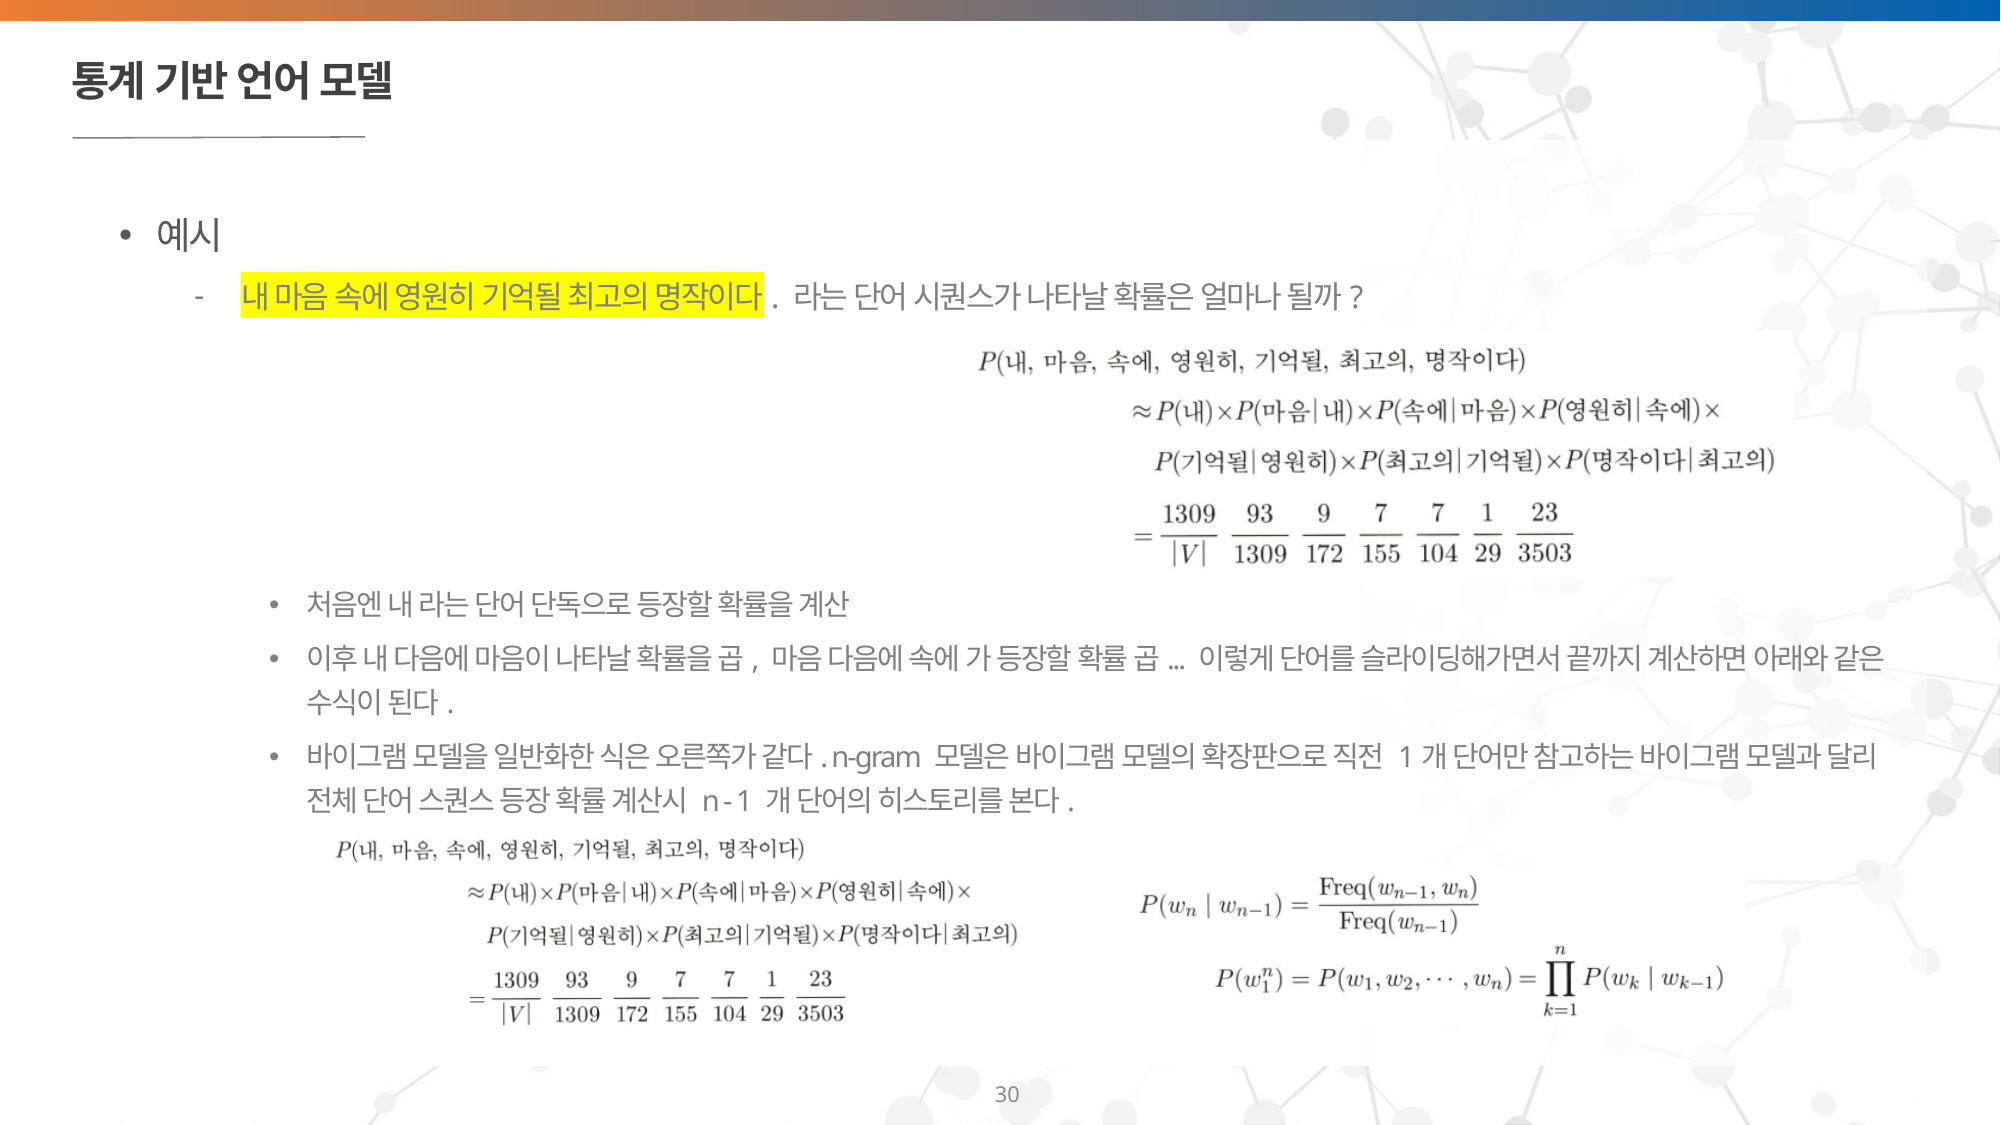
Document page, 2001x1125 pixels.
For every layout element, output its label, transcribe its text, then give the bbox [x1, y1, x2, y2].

picture [1122, 868, 1745, 1023]
picture [305, 825, 1034, 1037]
picture [953, 330, 1794, 577]
title 통계 기반 언어 모델 [56, 49, 1162, 117]
slide_number 30 [782, 1065, 1233, 1125]
list 예시 내 마음 속에 영원히 기억될 최고의 명작이다. 라는 단어 시퀀스가 나타날 확률은 얼마나 될까? 처음엔 내 라는 단어 단독으로 등장할 확률을 계산 이후 내 다음에 마음이 나타날 확률을 곱, 마음 다음에 속에 가 등장할 확률 곱... 이렇게 단어를 슬라이딩해가면서 끝까지 계산하면 아래와 같은 수식이 된다. 바이그램 모델을 일반화한 식은 오른쪽가 같다. n-gram 모델은 바이그램 모델의 확장판으로 직전 1개 단어만 참고하는 바이그램 모델과 달리 전체 단어 스퀀스 등장 확률 계산시 n - 1 개 단어의 히스토리를 본다. [104, 193, 1911, 1035]
